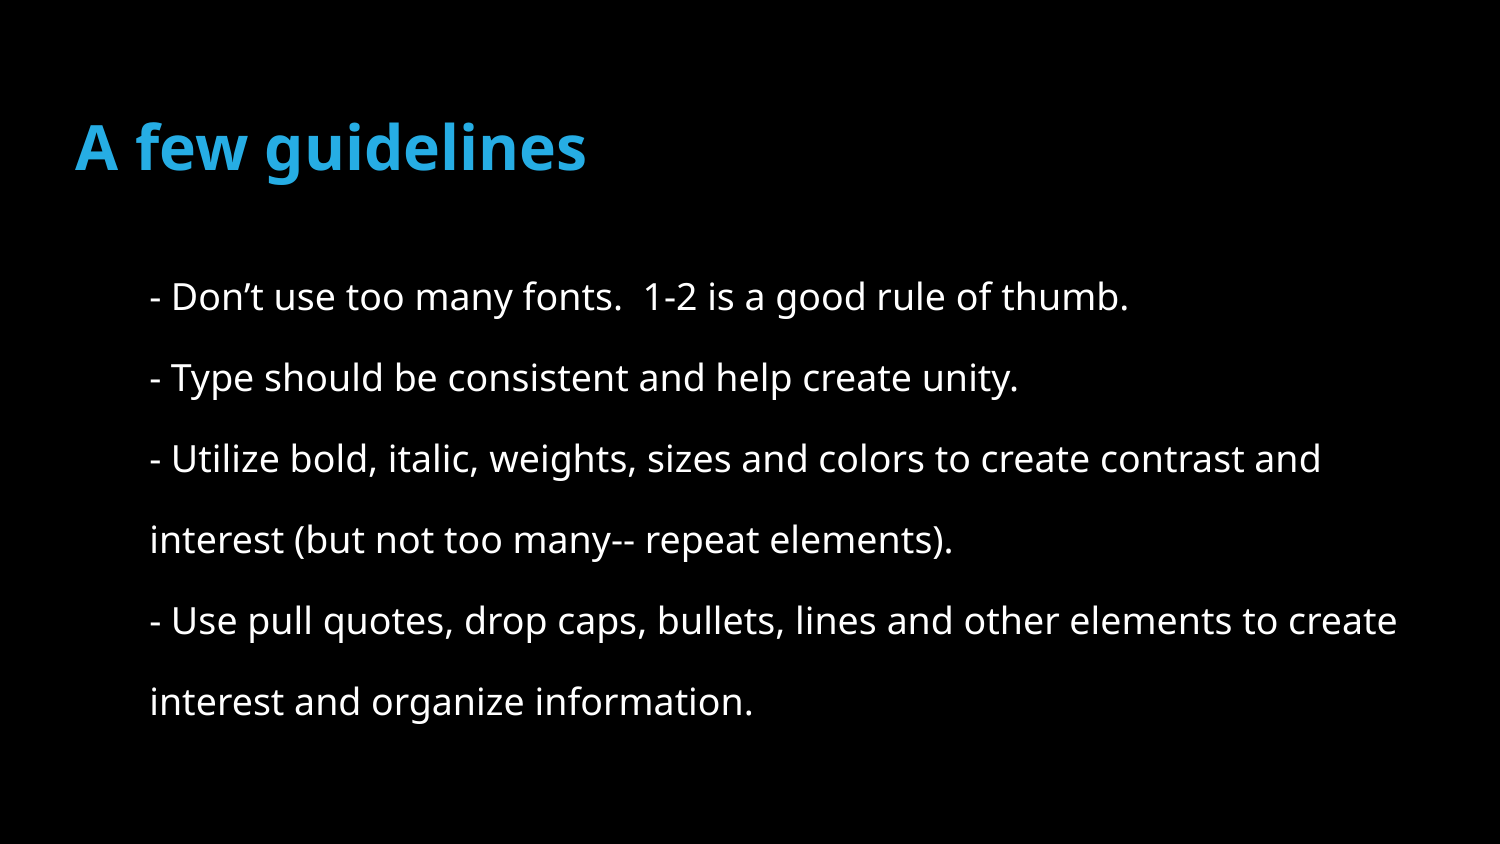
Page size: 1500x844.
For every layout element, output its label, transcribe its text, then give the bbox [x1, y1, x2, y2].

text_box A few guidelines [70, 78, 1255, 192]
text_box - Don’t use too many fonts. 1-2 is a good rule of thumb. - Type should be consistent and help create unity. - Utilize bold, italic, weights, sizes and colors to create contrast and interest (but not too many-- repeat elements). - Use pull quotes, drop caps, bullets, lines and other elements to create interest and organize information. [144, 488, 1457, 635]
